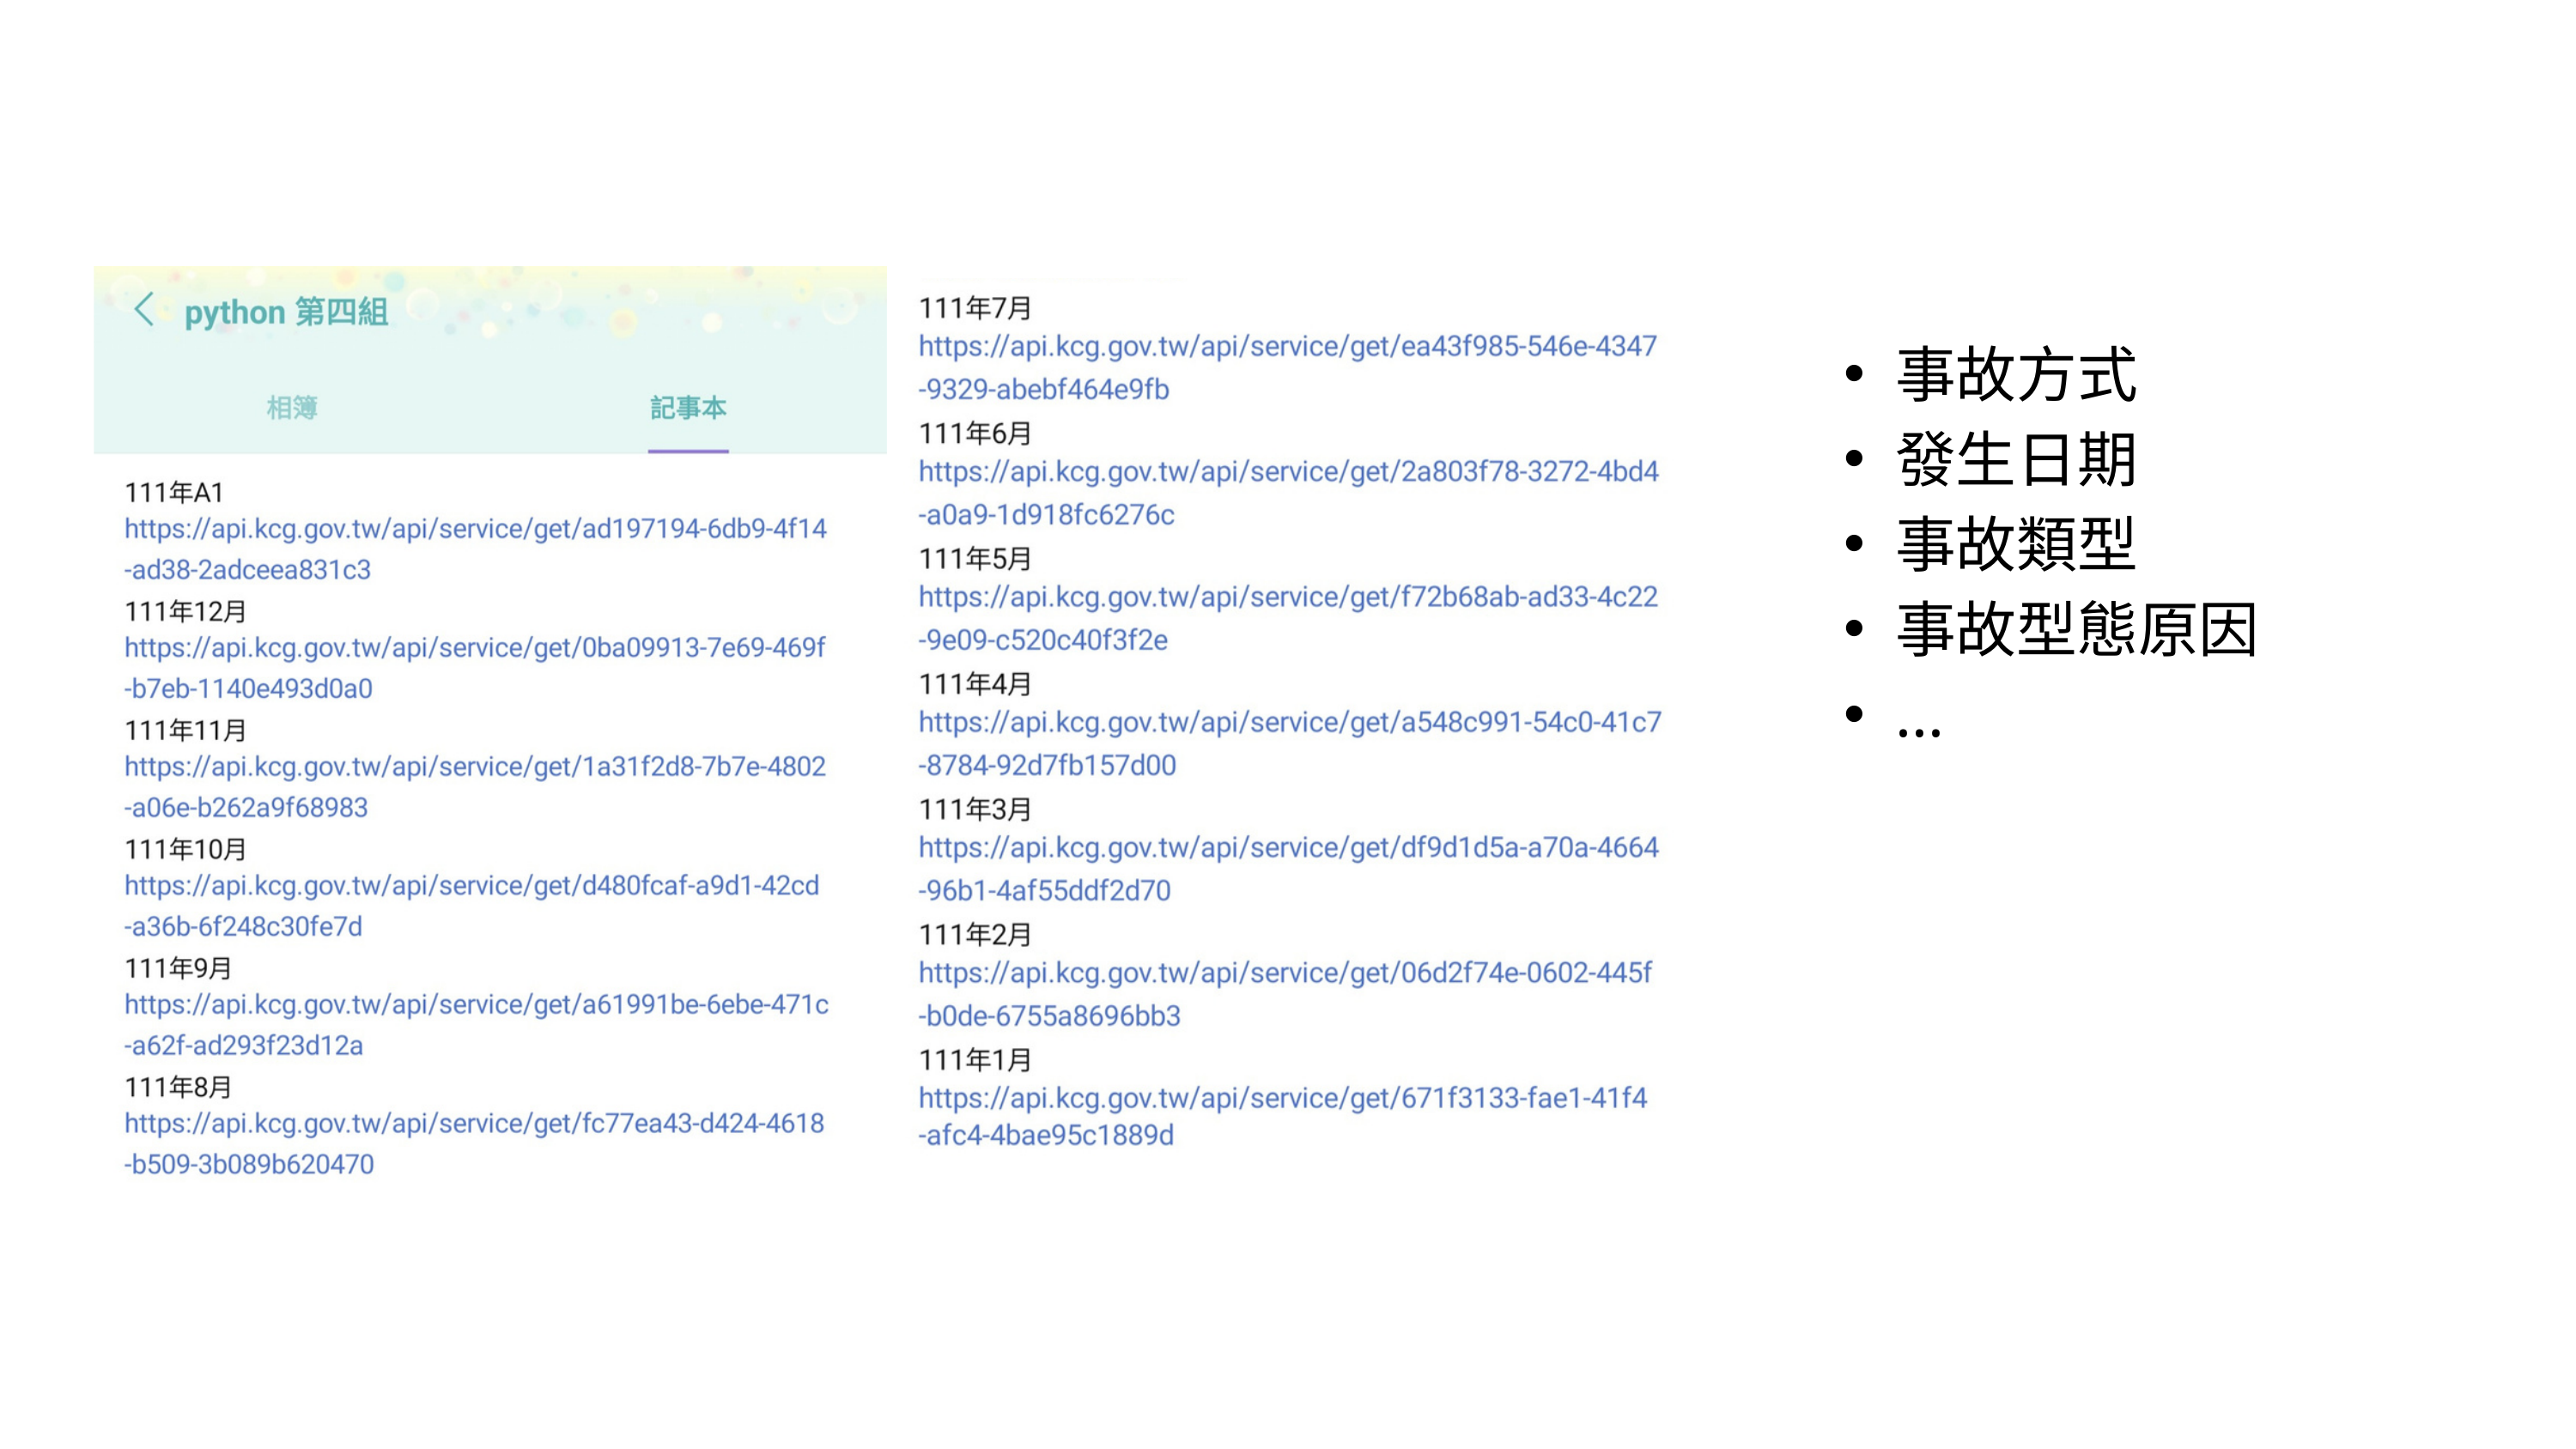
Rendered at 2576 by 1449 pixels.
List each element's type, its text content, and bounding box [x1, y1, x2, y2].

picture [94, 265, 1723, 1183]
text_box 事故方式 發生日期 事故類型 事故型態原因 ... [1791, 324, 2278, 750]
